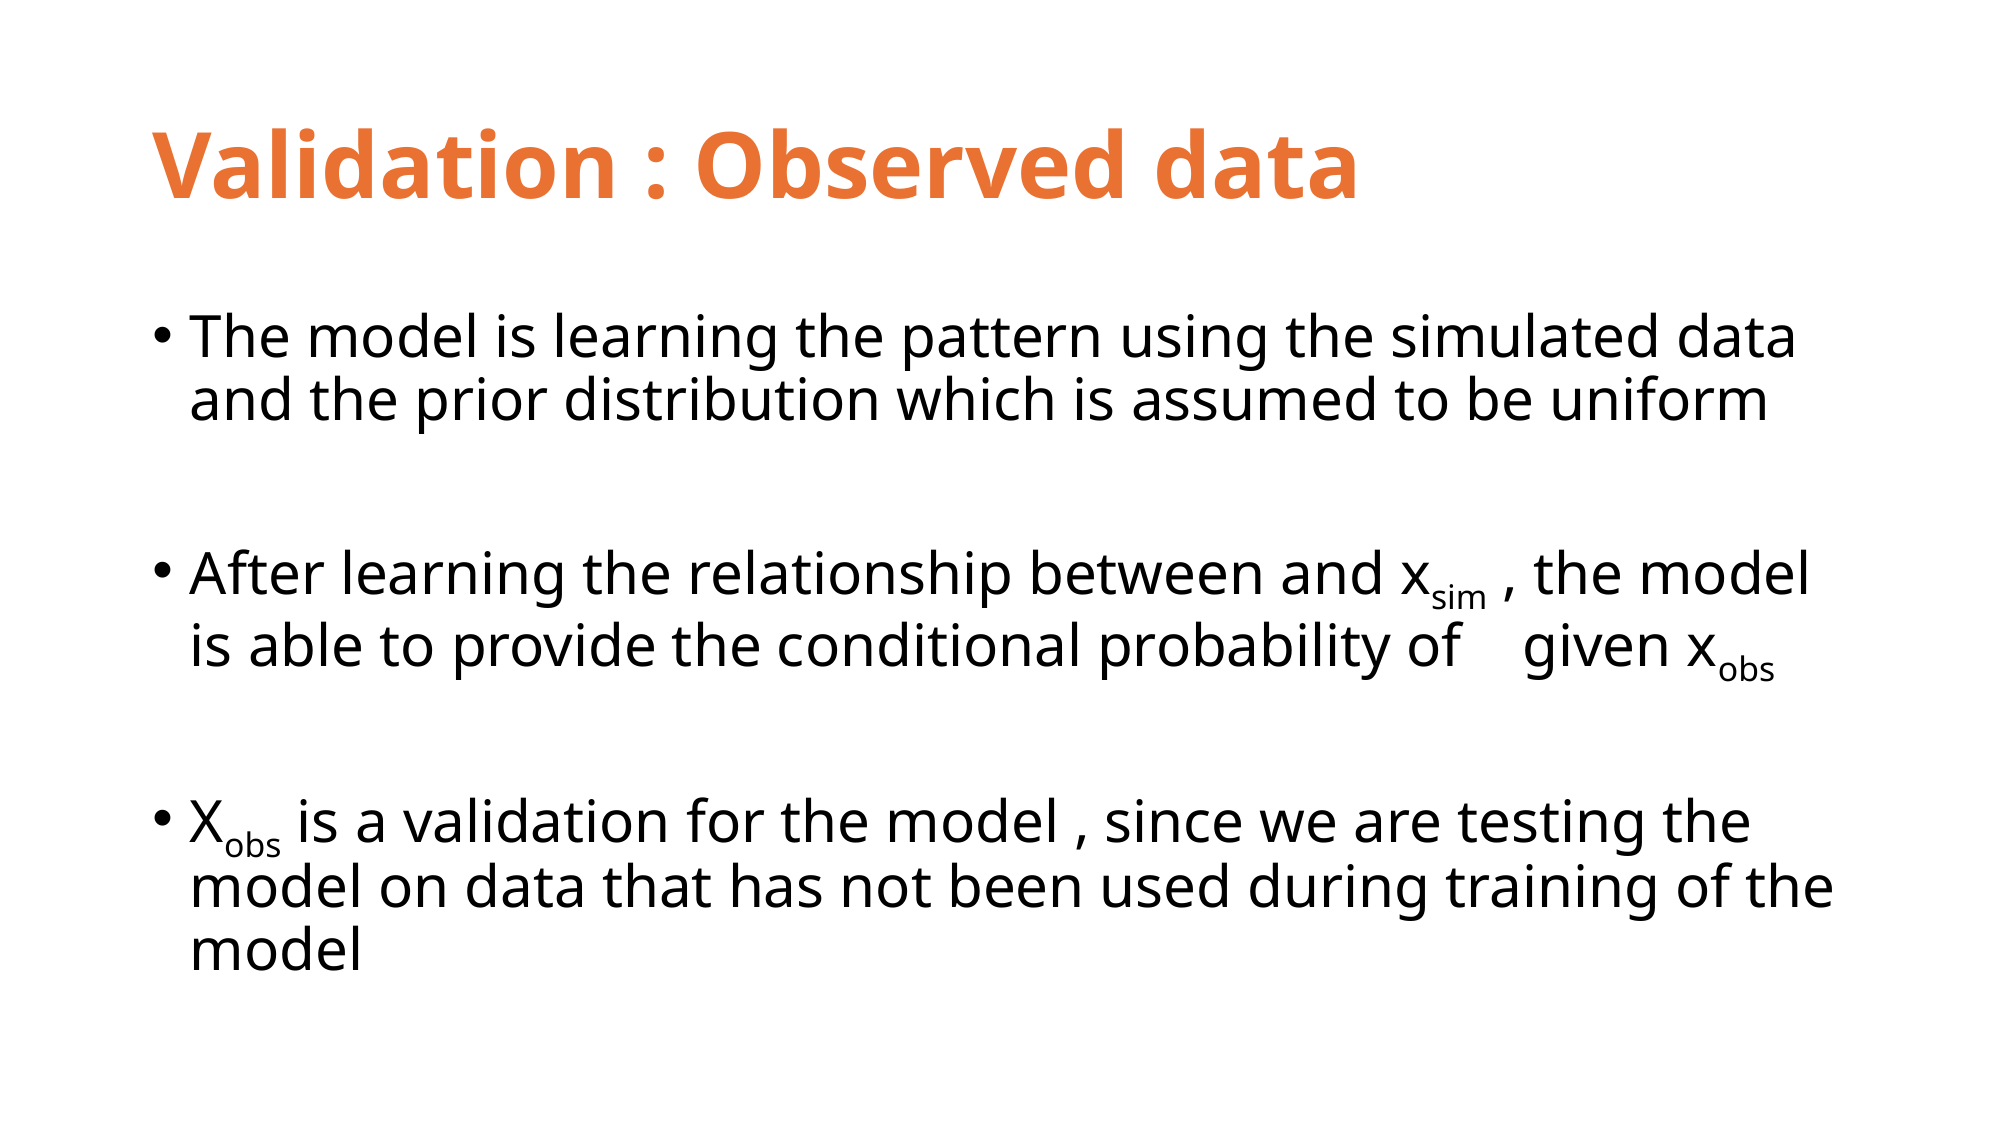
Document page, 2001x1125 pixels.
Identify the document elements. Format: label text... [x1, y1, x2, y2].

title Validation : Observed data [137, 59, 1863, 278]
